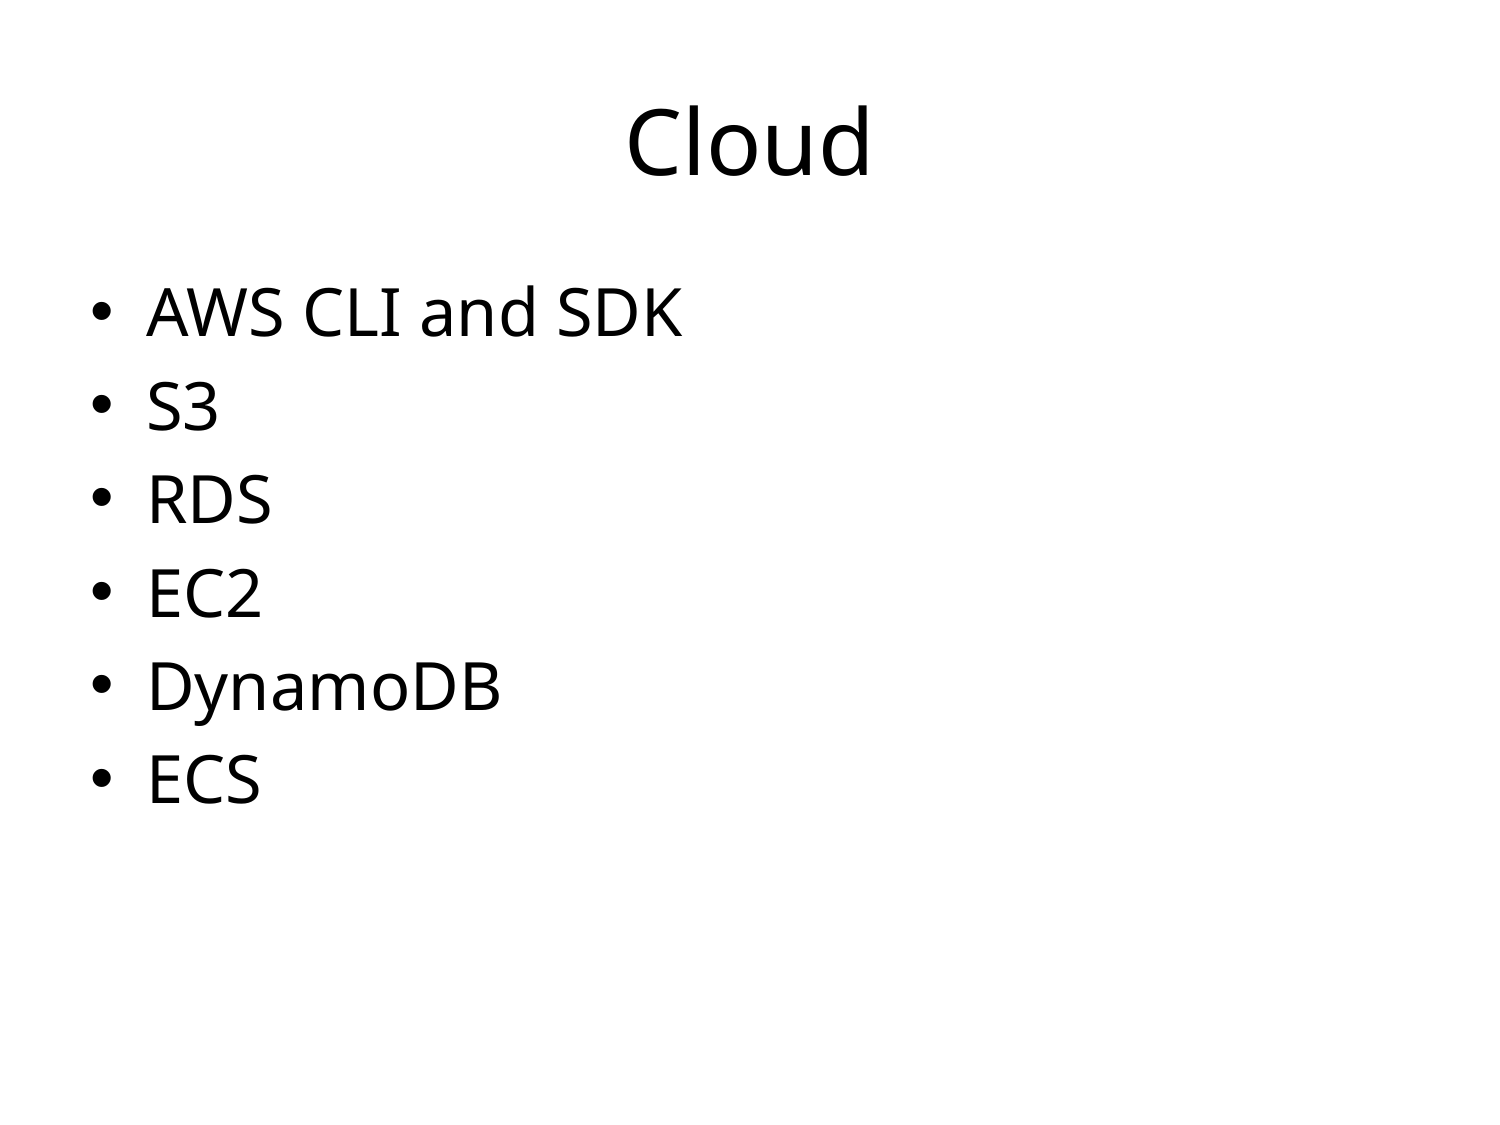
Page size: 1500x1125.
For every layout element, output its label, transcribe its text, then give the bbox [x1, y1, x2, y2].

title Cloud [75, 45, 1425, 233]
list AWS CLI and SDK S3 RDS EC2 DynamoDB ECS [75, 262, 1425, 1005]
